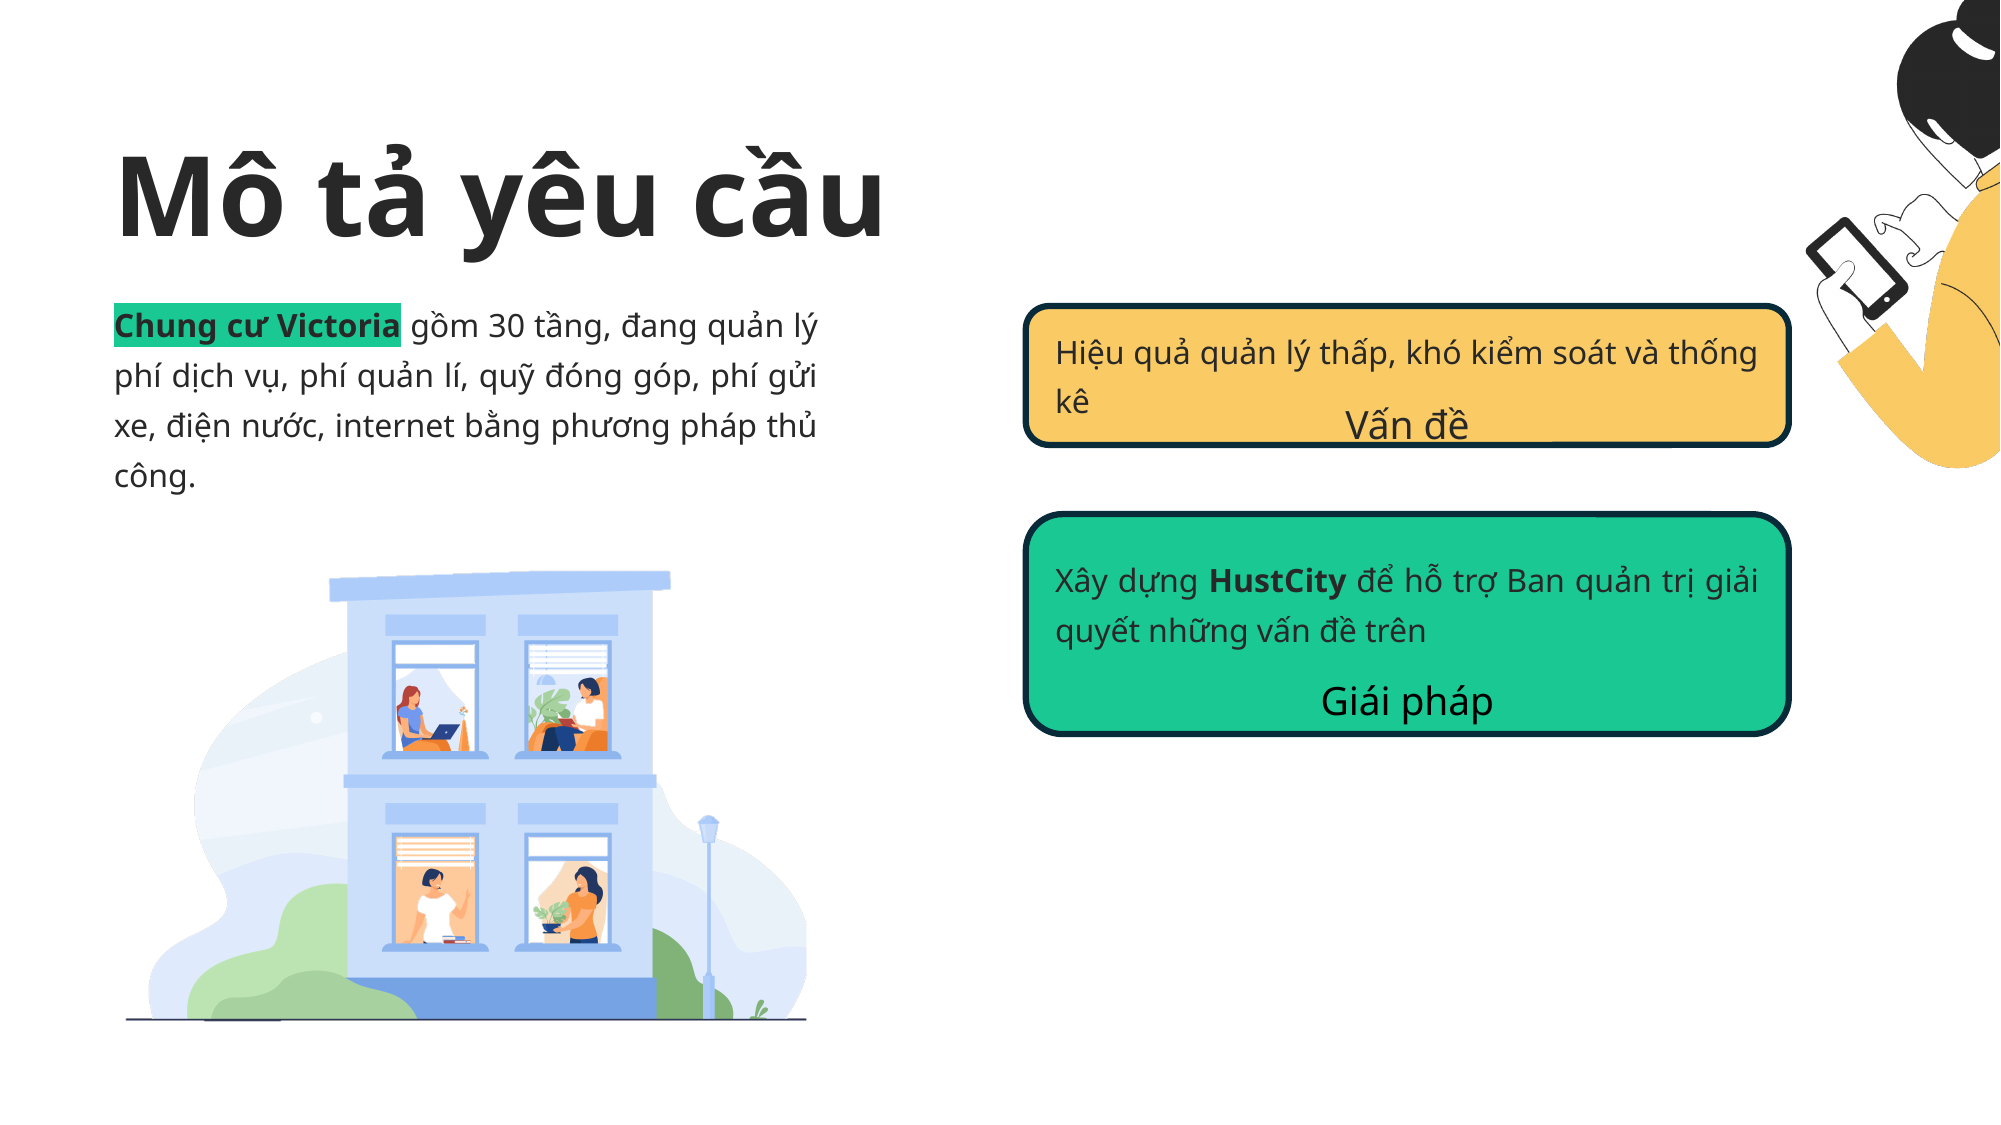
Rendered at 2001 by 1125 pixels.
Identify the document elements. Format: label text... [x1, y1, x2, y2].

picture [1728, 0, 2000, 539]
text_box Chung cư Victoria gồm 30 tầng, đang quản lý phí dịch vụ, phí quản lí, quỹ đóng góp, phí gửi xe, điện nước, internet bằng phương pháp thủ công. [113, 293, 819, 494]
text_box Mô tả yêu cầu [113, 88, 1028, 260]
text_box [1025, 513, 1790, 735]
picture [40, 513, 892, 1082]
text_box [1025, 305, 1728, 449]
